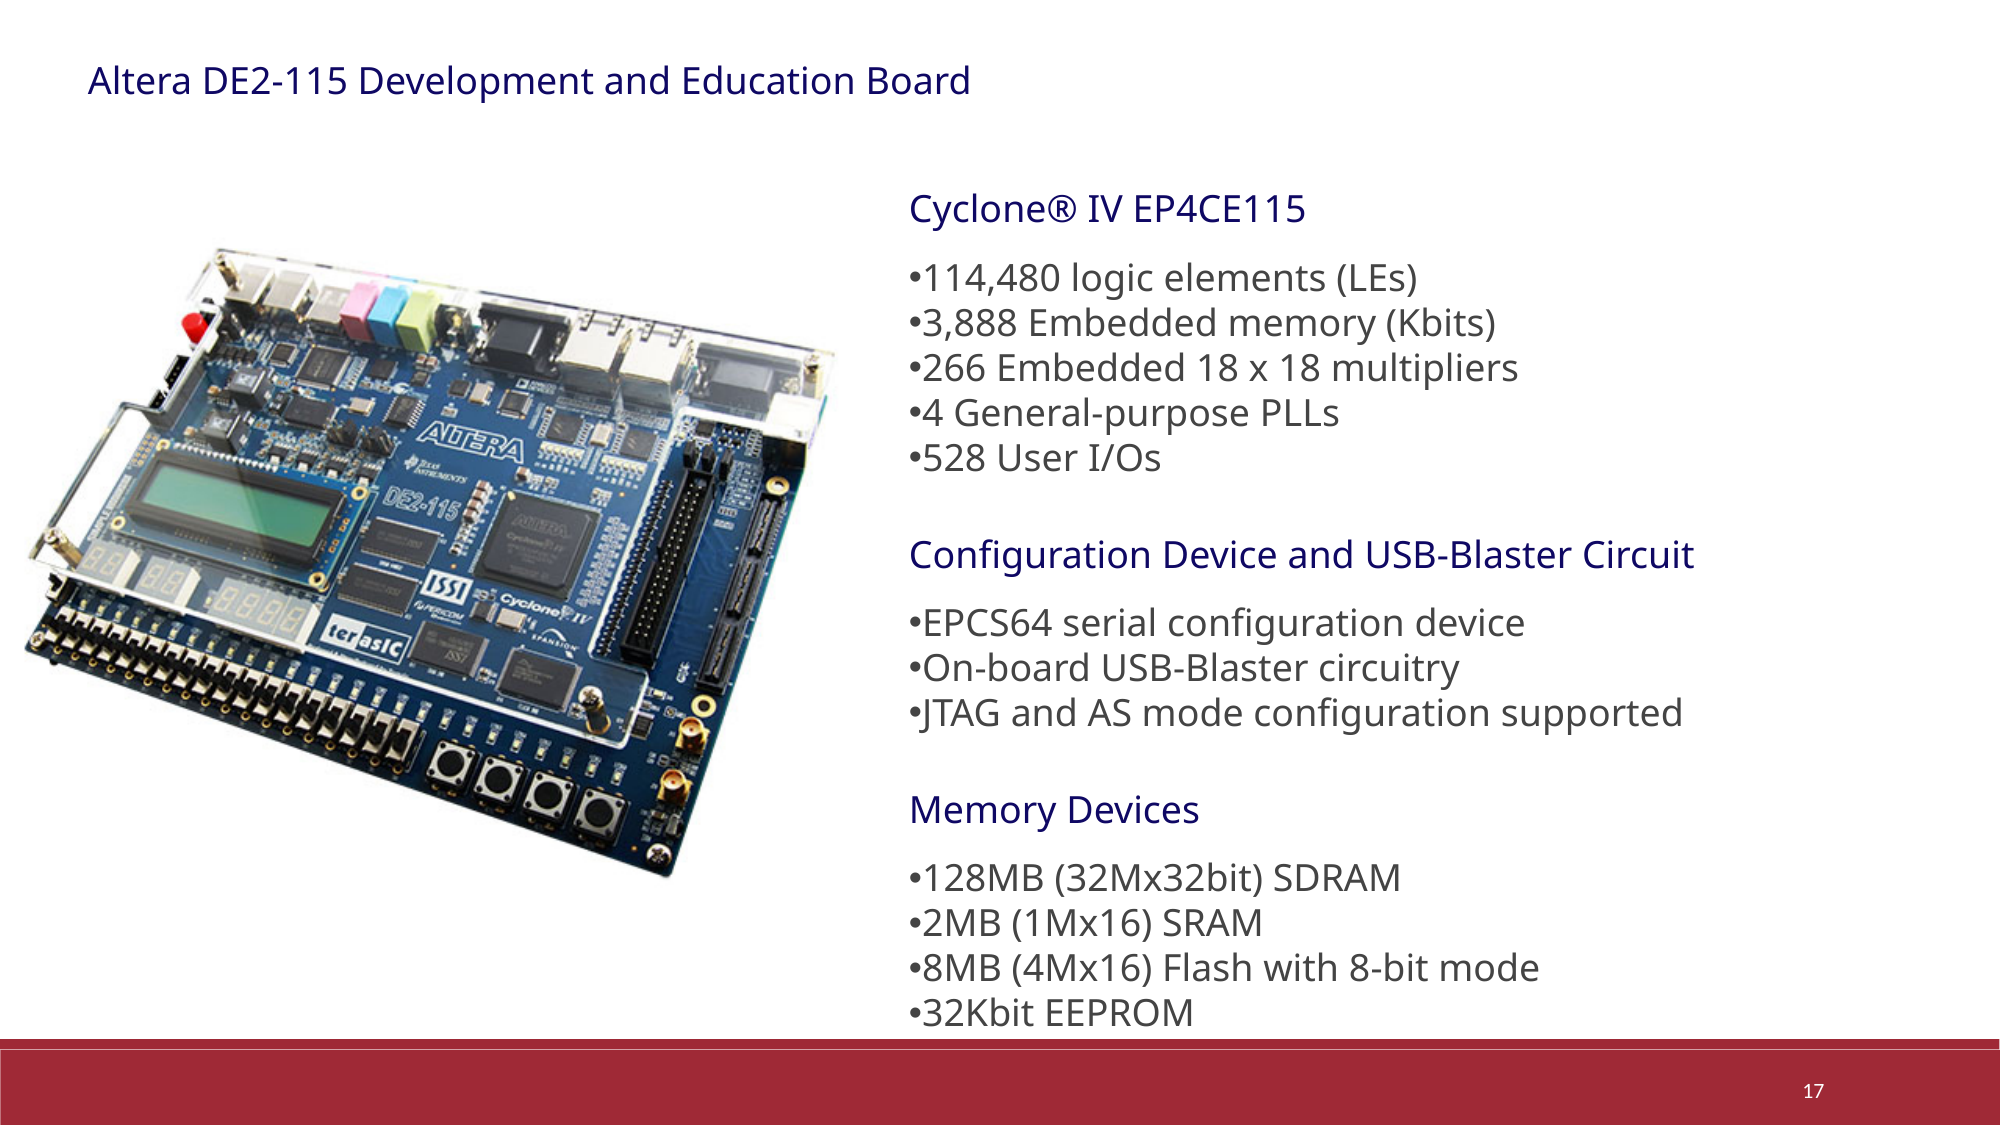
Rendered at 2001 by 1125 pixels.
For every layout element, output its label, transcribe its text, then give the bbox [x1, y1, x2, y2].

slide_number 17 [1788, 1059, 1840, 1120]
picture [0, 224, 860, 901]
text_box Cyclone® IV EP4CE115 114,480 logic elements (LEs) 3,888 Embedded memory (Kbits) 266 Embedded 18 x 18 multipliers 4 General-purpose PLLs 528 User I/Os Configuration Device and USB-Blaster Circuit EPCS64 serial configuration device On-board USB-Blaster circuitry JTAG and AS mode configuration supported Memory Devices 128MB (32Mx32bit) SDRAM 2MB (1Mx16) SRAM 8MB (4Mx16) Flash with 8-bit mode 32Kbit EEPROM [894, 172, 1788, 1125]
text_box Altera DE2-115 Development and Education Board [73, 32, 1074, 110]
